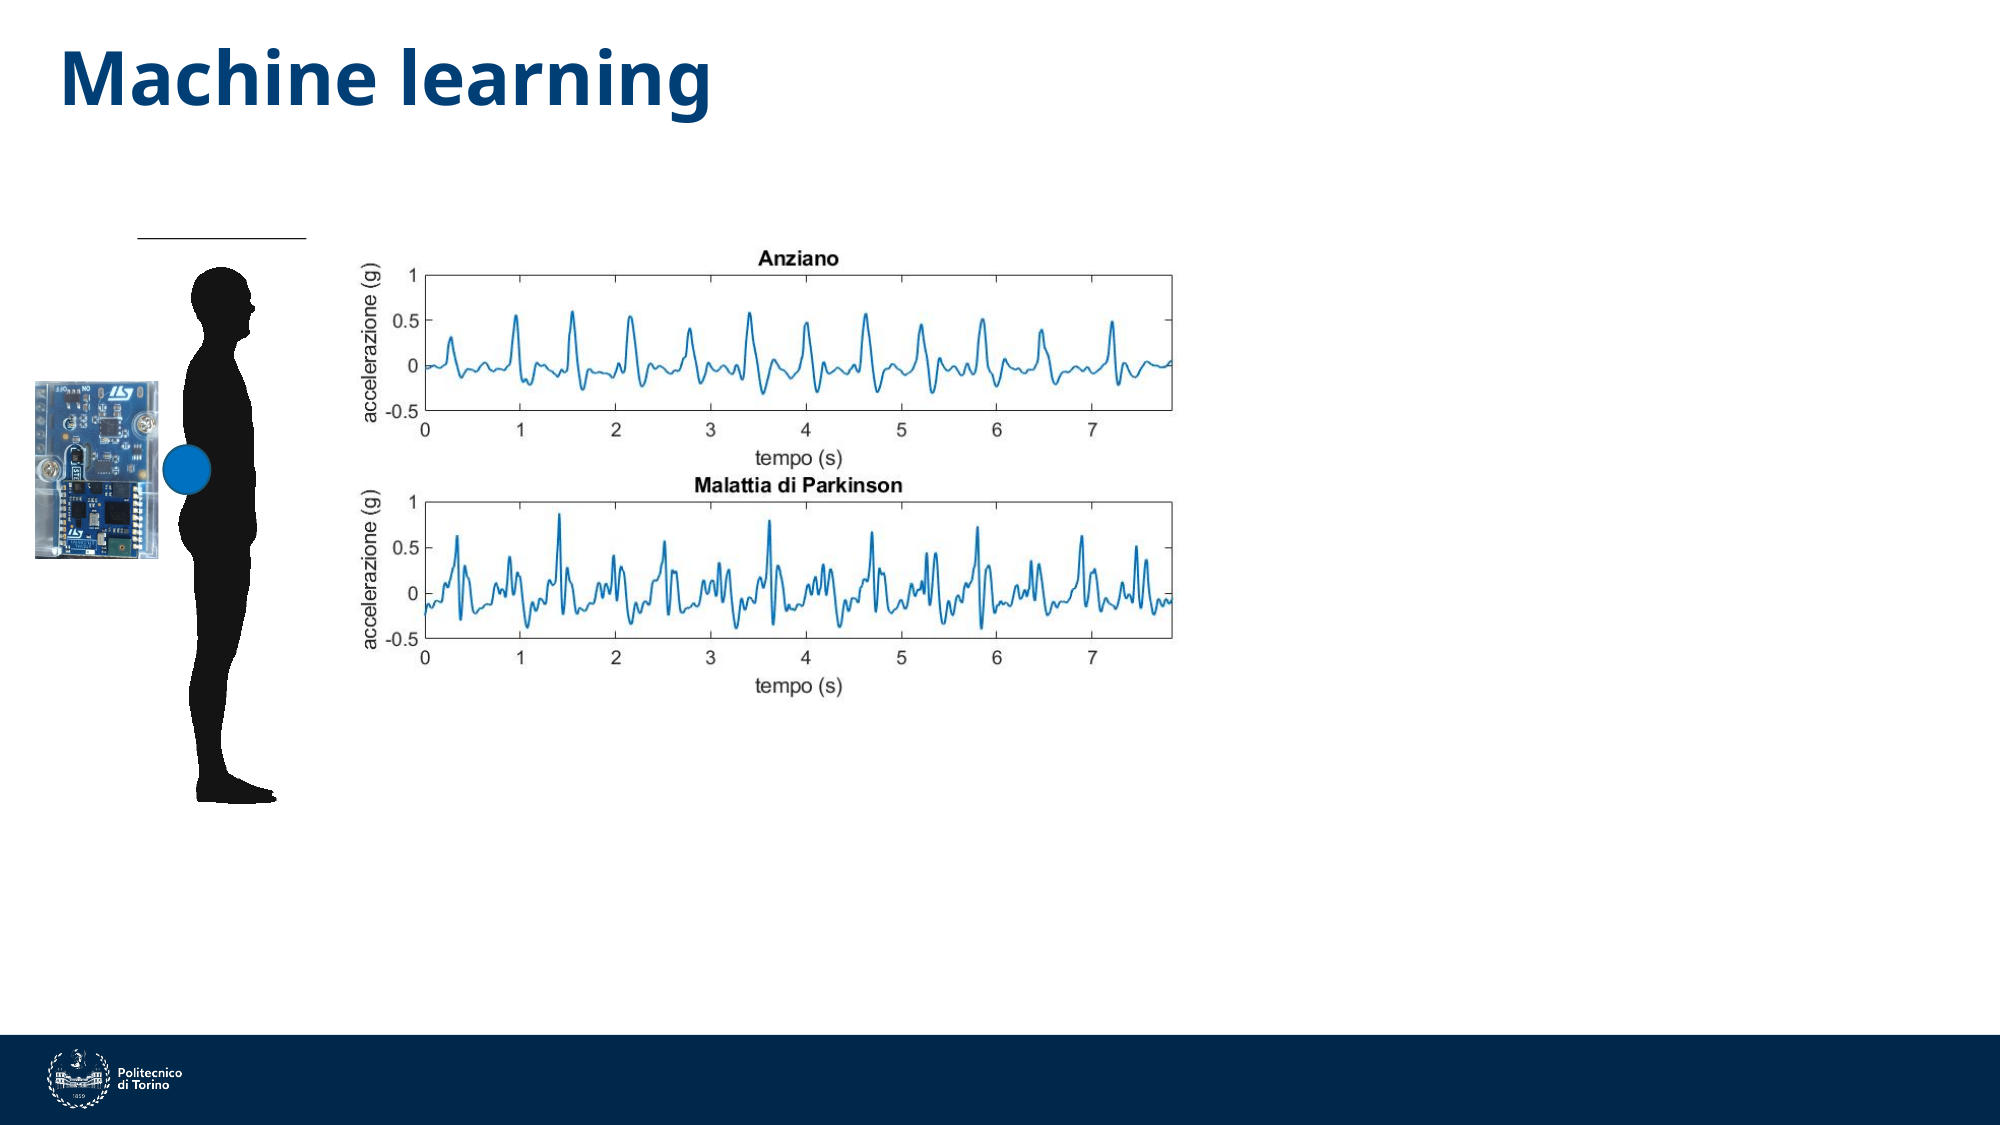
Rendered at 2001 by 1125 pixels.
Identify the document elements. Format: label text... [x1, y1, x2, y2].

picture [348, 230, 1196, 709]
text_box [137, 238, 307, 806]
picture [8, 381, 186, 559]
title Machine learning [43, 29, 1958, 207]
picture [47, 1049, 182, 1109]
